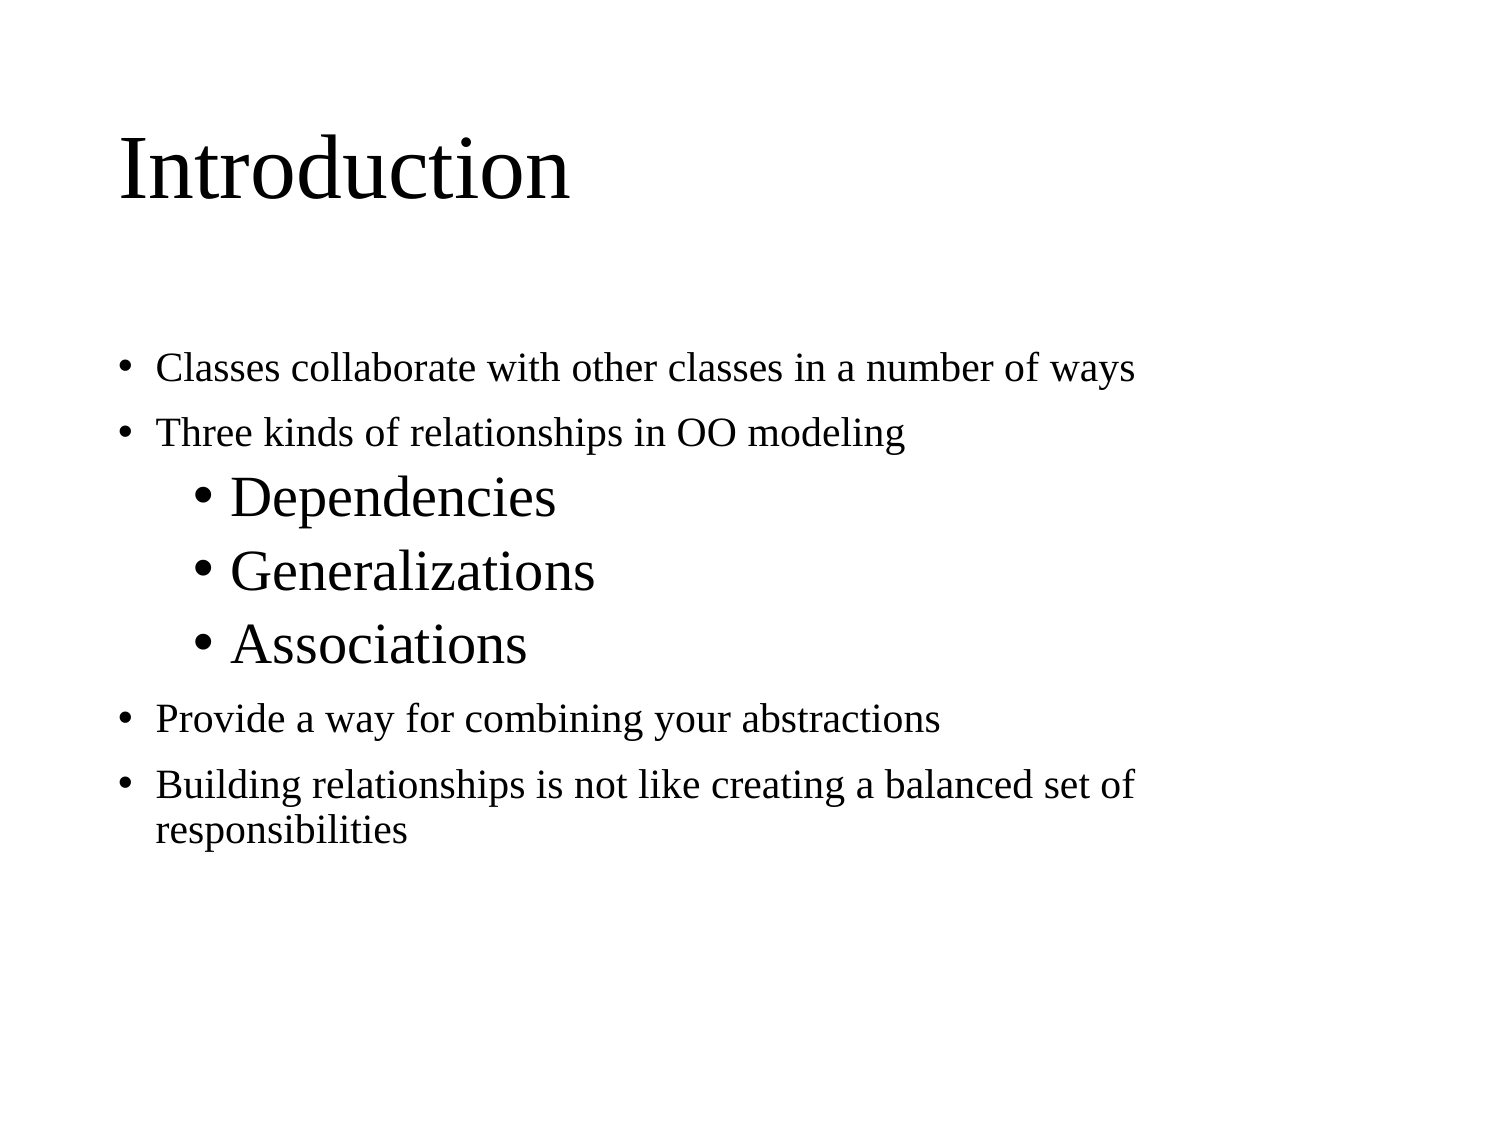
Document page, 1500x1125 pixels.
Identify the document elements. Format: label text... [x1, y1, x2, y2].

title Introduction [103, 59, 1397, 278]
list Classes collaborate with other classes in a number of ways Three kinds of relationships in OO modeling Dependencies Generalizations Associations Provide a way for combining your abstractions Building relationships is not like creating a balanced set of responsibilities [103, 337, 1397, 895]
